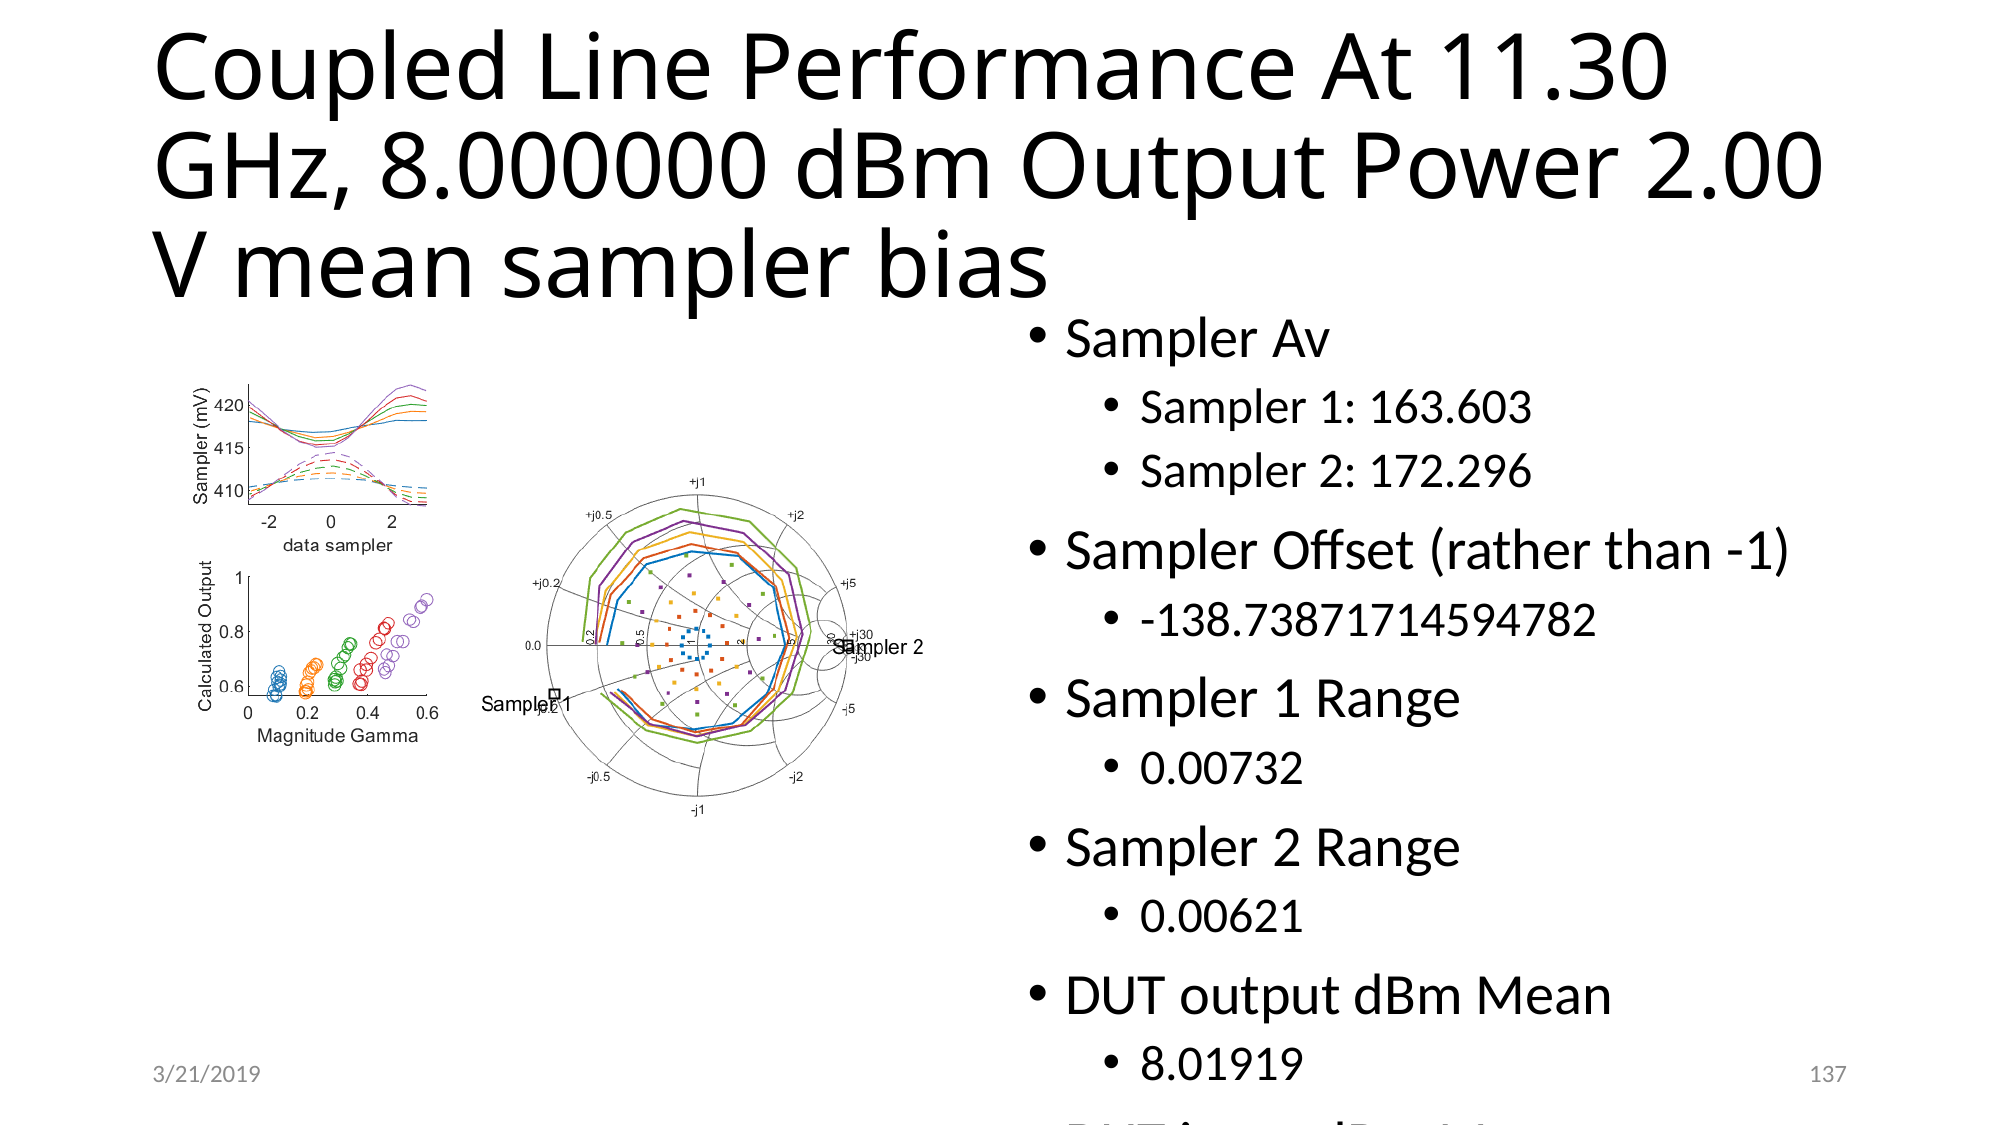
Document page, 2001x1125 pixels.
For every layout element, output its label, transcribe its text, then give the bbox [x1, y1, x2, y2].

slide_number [137, 1042, 588, 1103]
title Coupled Line Performance At 11.30 GHz, 8.000000 dBm Output Power 2.00 V mean sampler bias [137, 59, 1863, 278]
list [137, 337, 988, 975]
slide_number ‹#› [1412, 1042, 1863, 1103]
footer [662, 1042, 1338, 1103]
list Sampler Av Sampler 1: 163.603 Sampler 2: 172.296 Sampler Offset (rather than -1) -138.73871714594782 Sampler 1 Range 0.00732 Sampler 2 Range 0.00621 DUT output dBm Mean 8.01919 DUT input dBm Mean 8.51856 RMS Error 0.38170 [1012, 299, 1863, 1014]
